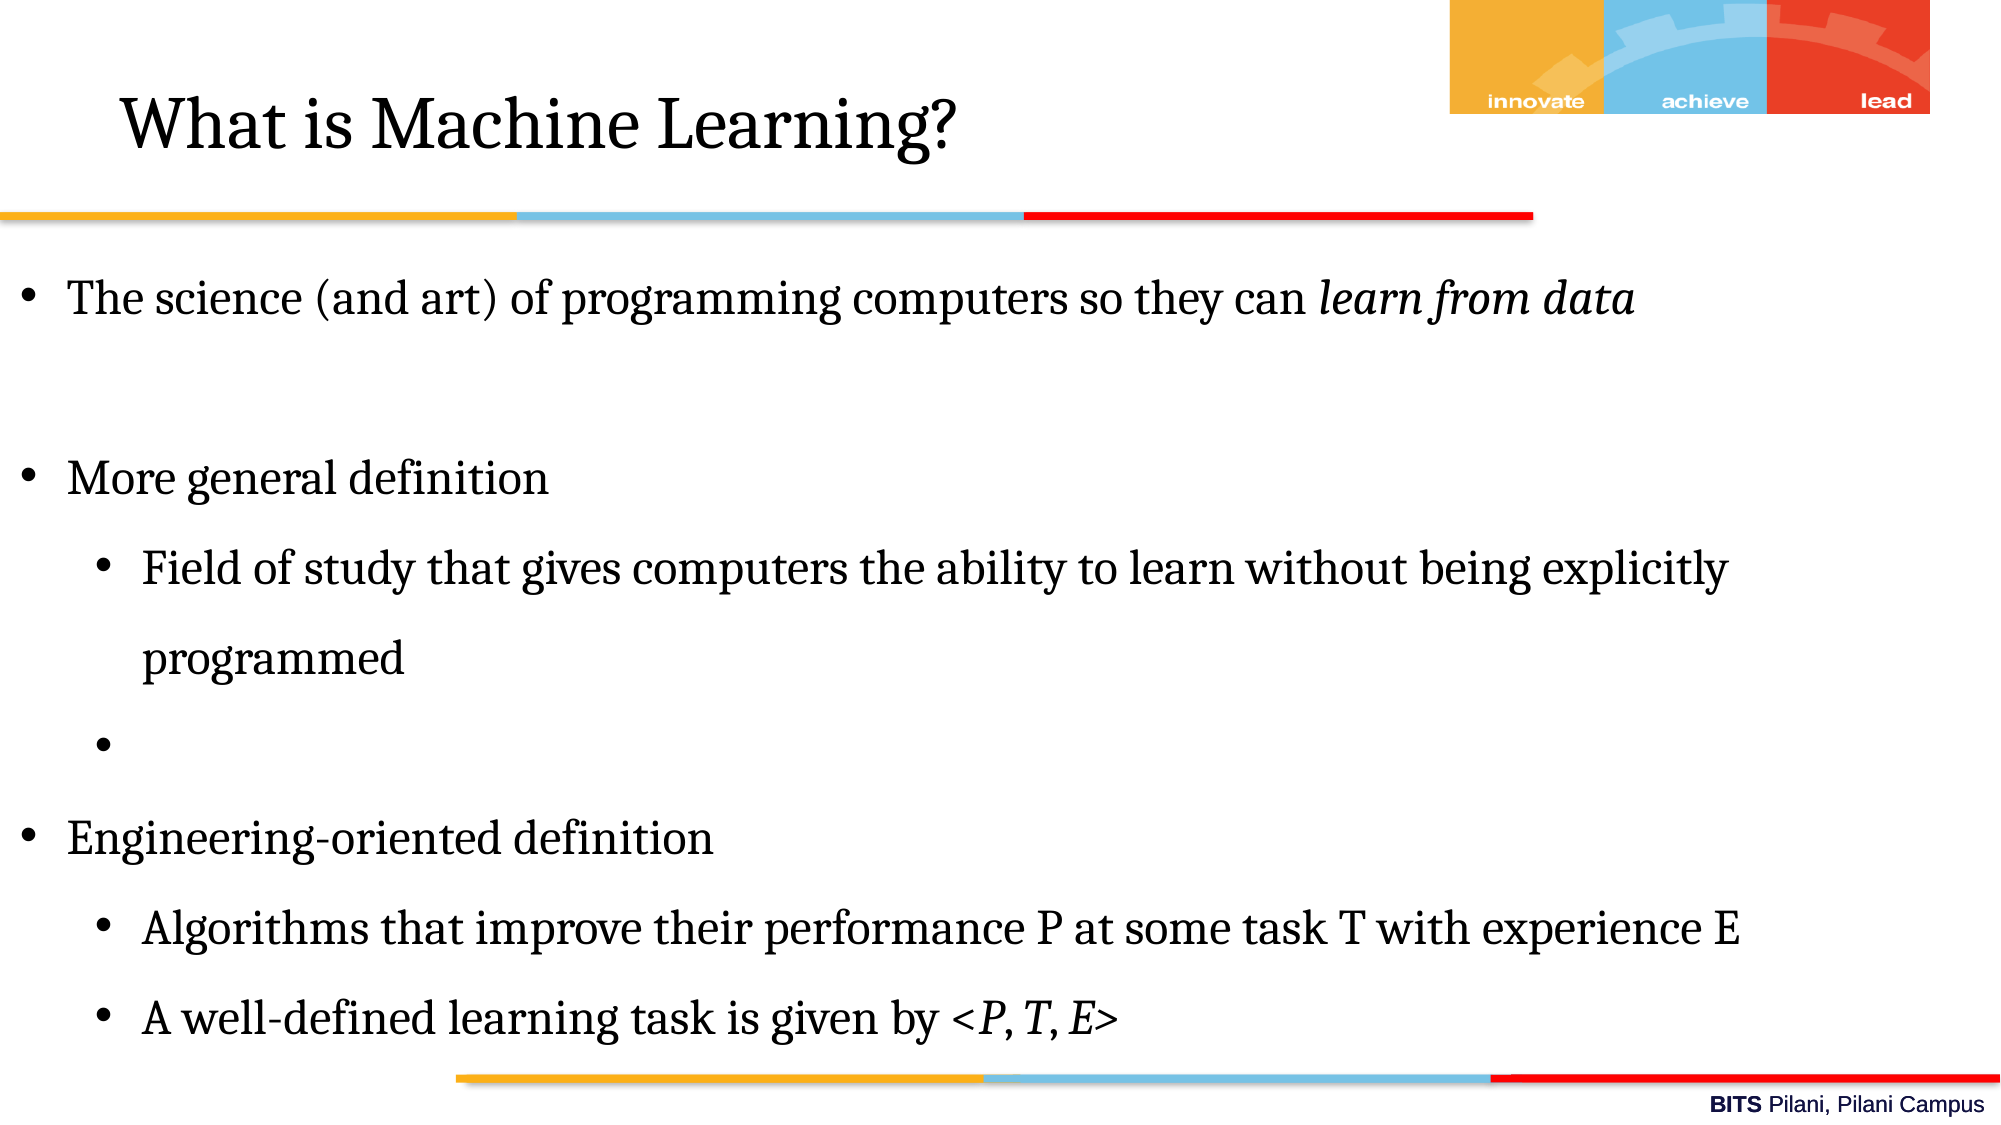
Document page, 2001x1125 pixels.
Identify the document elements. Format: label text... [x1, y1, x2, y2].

picture [1449, 0, 1930, 114]
text_box The science (and art) of programming computers so they can learn from data More general definition Field of study that gives computers the ability to learn without being explicitly programmed Engineering-oriented definition Algorithms that improve their performance P at some task T with experience E A well-defined learning task is given by <P, T, E> [4, 226, 1913, 1052]
list What is Machine Learning? [66, 24, 1450, 213]
